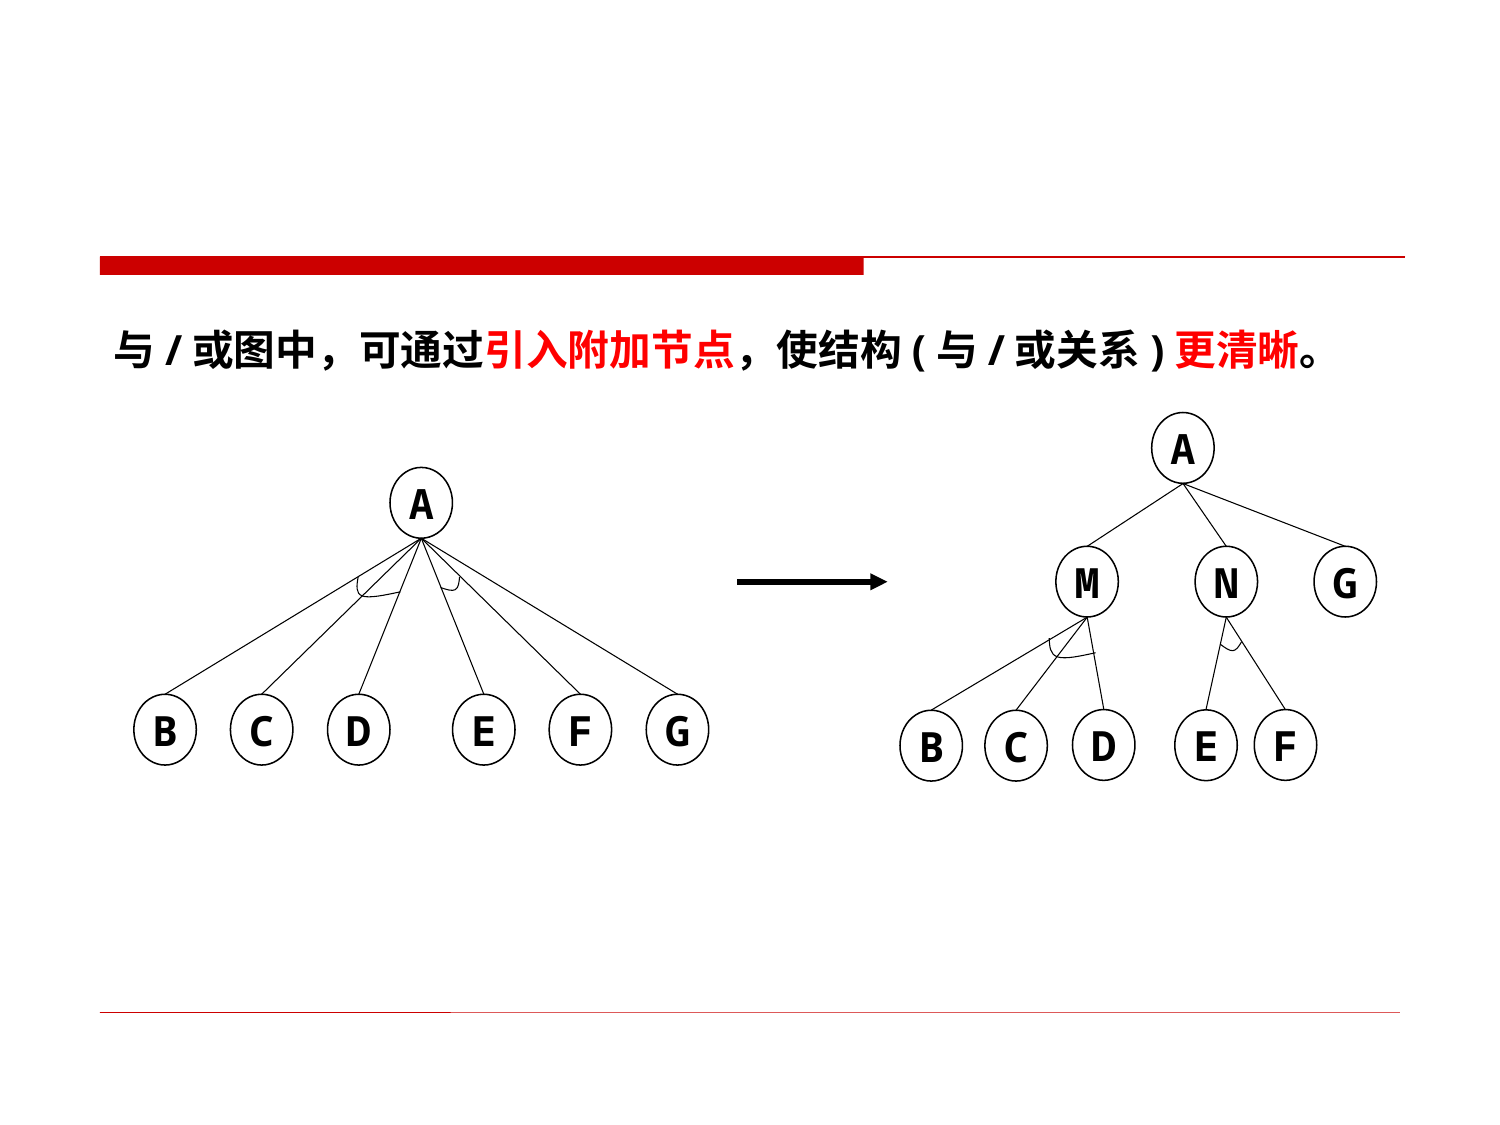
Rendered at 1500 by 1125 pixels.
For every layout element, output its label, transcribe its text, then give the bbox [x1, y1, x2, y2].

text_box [133, 412, 1377, 782]
text_box 与/或图中，可通过引入附加节点，使结构(与/或关系)更清晰。 [113, 299, 1400, 375]
